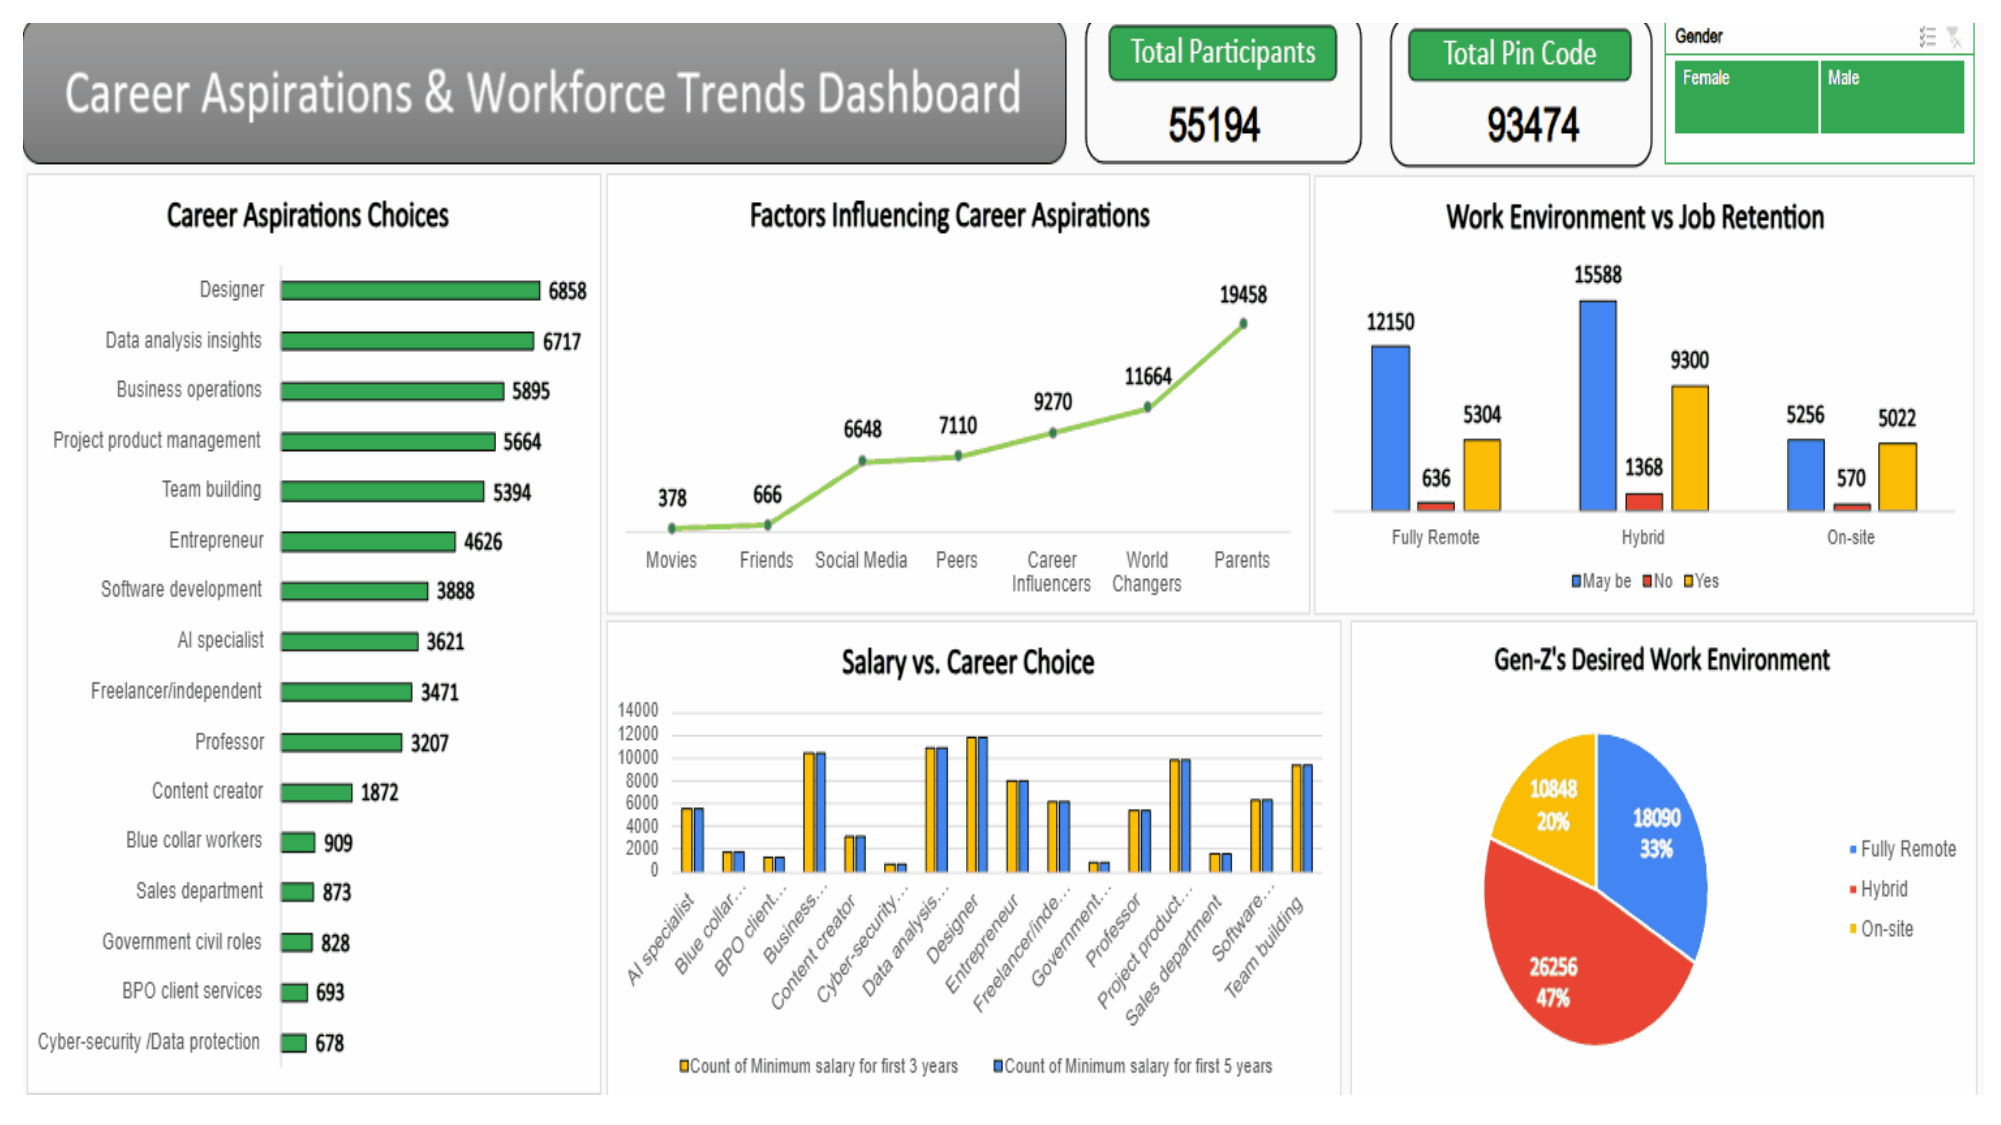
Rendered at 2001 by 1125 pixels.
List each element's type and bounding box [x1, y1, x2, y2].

list [22, 22, 1984, 1096]
